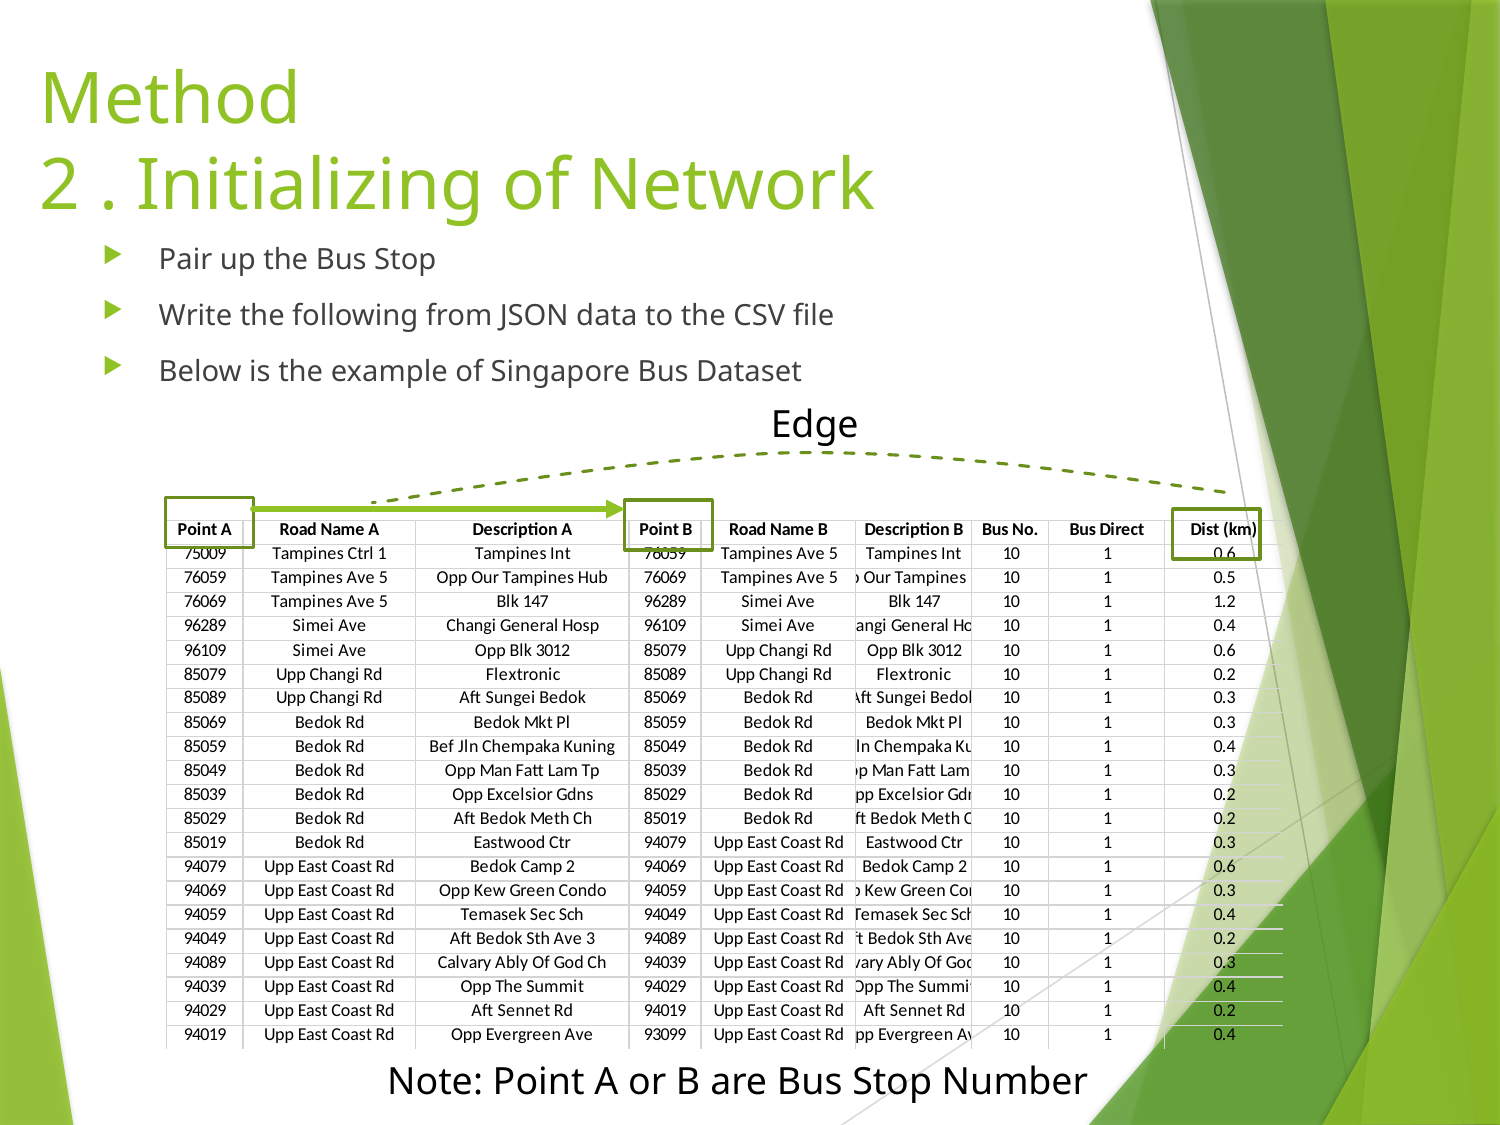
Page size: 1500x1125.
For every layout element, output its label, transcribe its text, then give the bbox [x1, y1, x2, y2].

text_box [164, 496, 255, 519]
text_box Note: Point A or B are Bus Stop Number [372, 1061, 1153, 1110]
title Method 2 . Initializing of Network [24, 45, 1425, 233]
text_box [1171, 507, 1262, 518]
text_box [623, 499, 714, 518]
list Pair up the Bus Stop Write the following from JSON data to the CSV file Below is the example of Singapore Bus Dataset [87, 232, 1438, 1125]
text_box Edge [756, 392, 874, 453]
picture [165, 519, 1285, 1051]
text_box [370, 452, 1226, 505]
